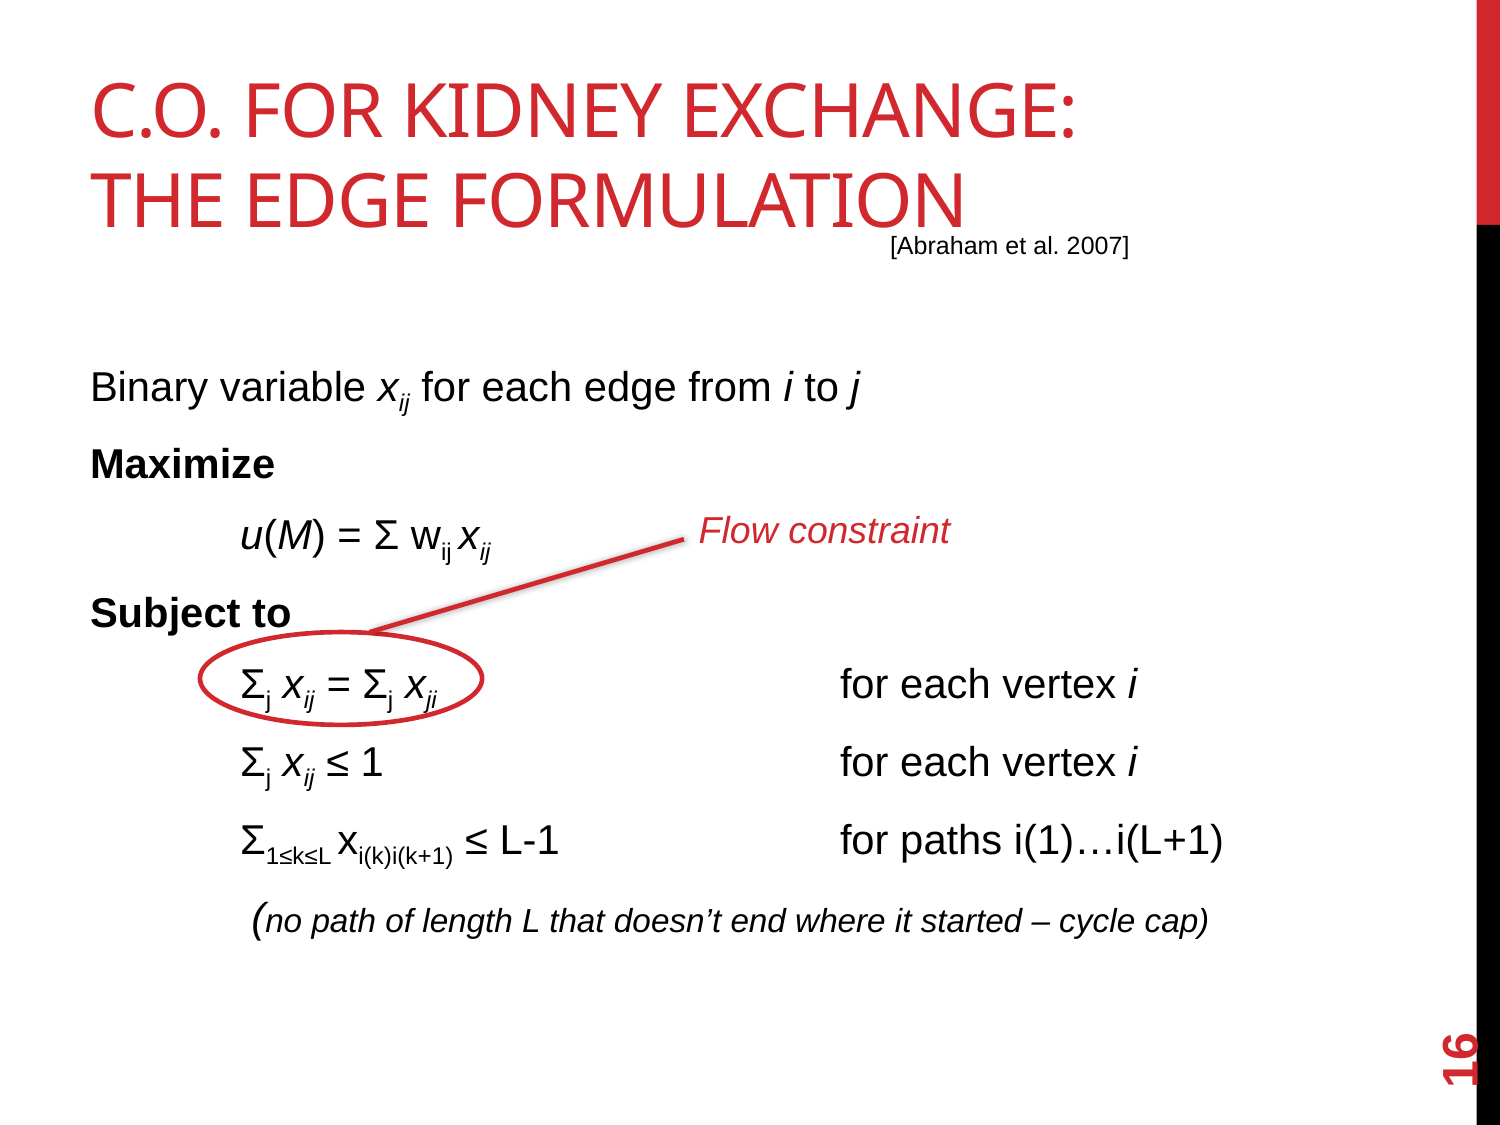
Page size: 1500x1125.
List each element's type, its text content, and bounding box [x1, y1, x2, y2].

text_box [Abraham et al. 2007] [670, 222, 1145, 268]
list Binary variable xij for each edge from i to j Maximize u(M) = Σ wij xij Subject to Σj xij = Σj xji for each vertex i Σj xij ≤ 1 for each vertex i Σ1≤k≤L xi(k)i(k+1) ≤ L-1 for paths i(1)…i(L+1) (no path of length L that doesn’t end where it started – cycle cap) [75, 351, 1425, 1125]
title C.O. for Kidney Exchange: The Edge formulation [75, 25, 1333, 250]
slide_number 16 [1427, 887, 1488, 1104]
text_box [199, 498, 974, 726]
